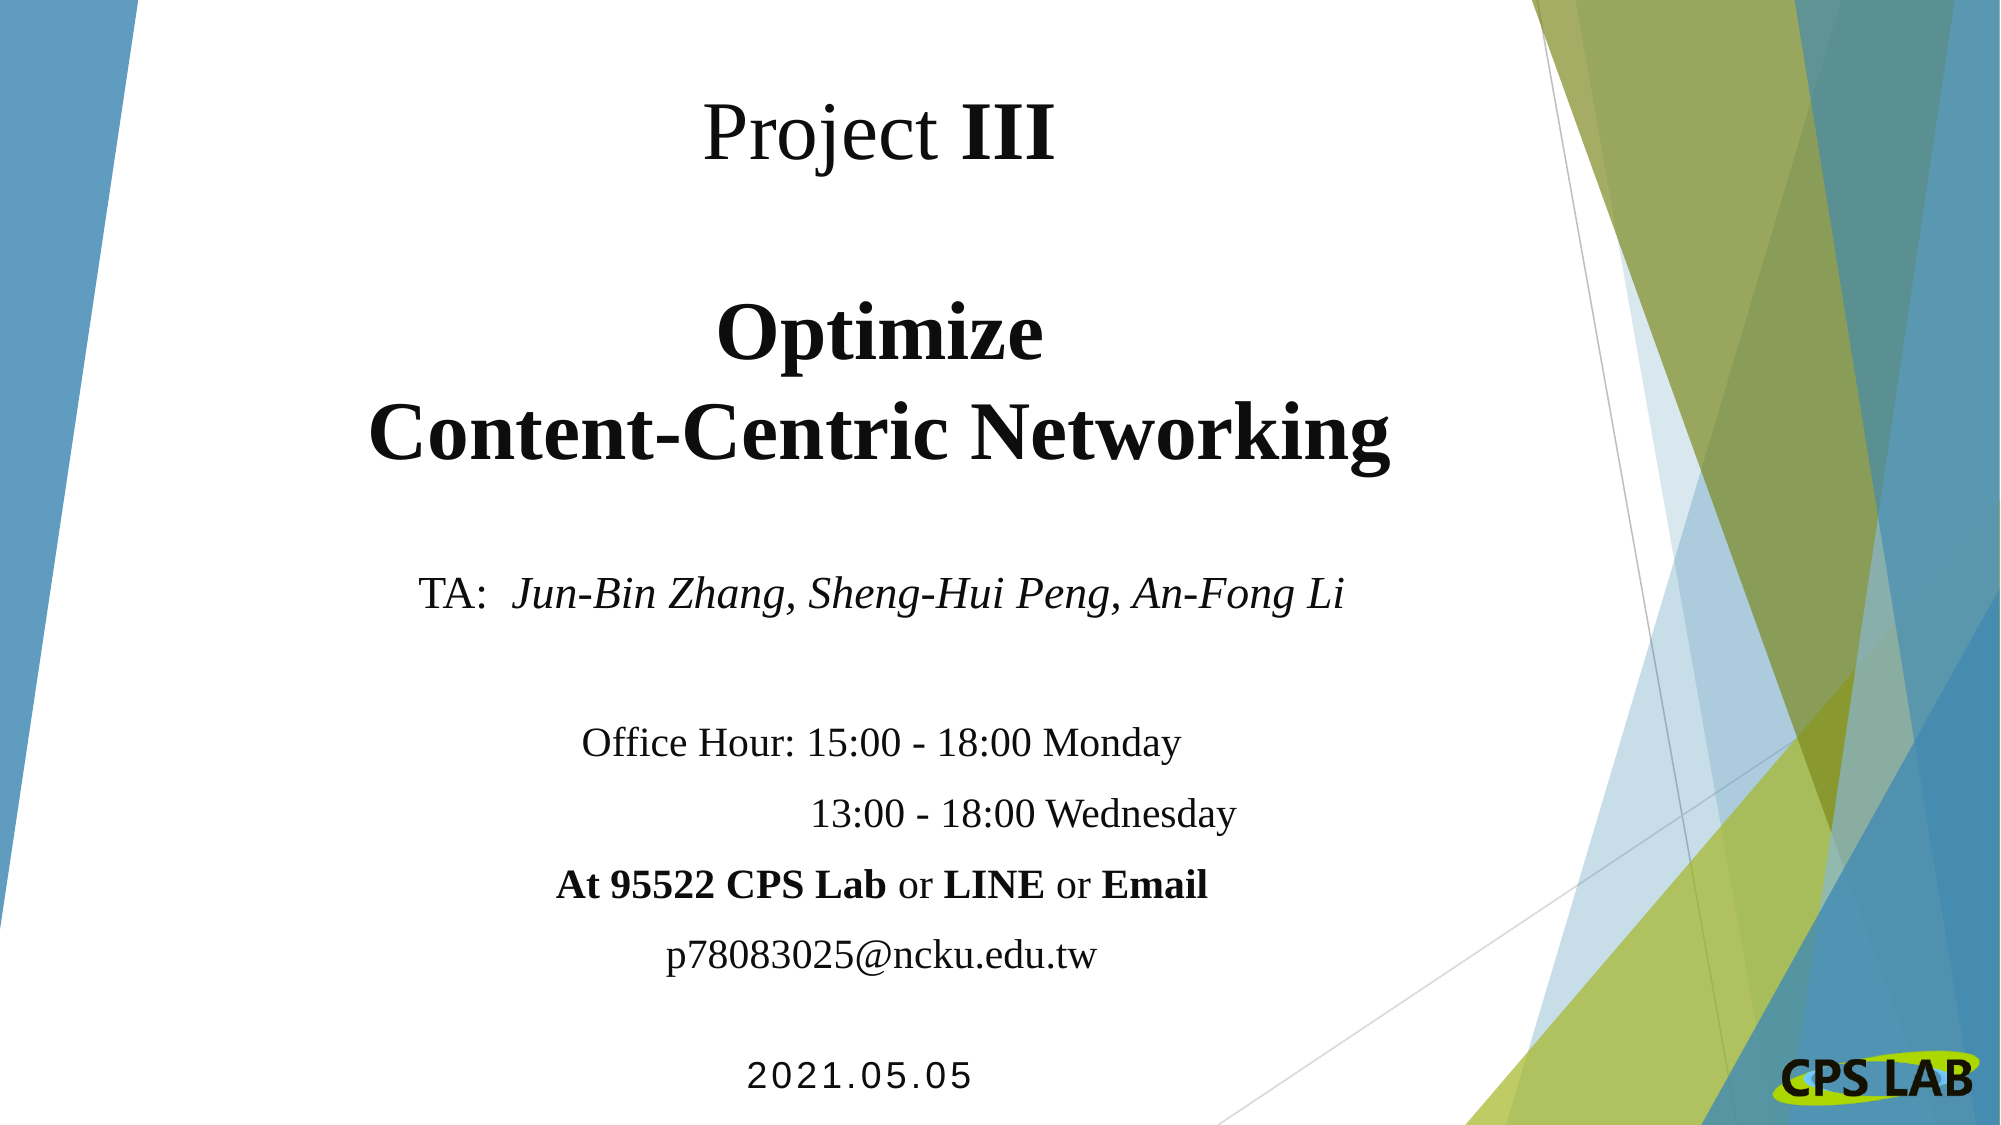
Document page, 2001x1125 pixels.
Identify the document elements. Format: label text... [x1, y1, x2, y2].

text_box TA: Jun-Bin Zhang, Sheng-Hui Peng, An-Fong Li Office Hour: 15:00 - 18:00 Monday 13:00 - 18:00 Wednesday At 95522 CPS Lab or LINE or Email p78083025@ncku.edu.tw [116, 555, 1631, 1059]
picture [1772, 1050, 1980, 1106]
title Project III Optimize Content-Centric Networking [123, 10, 1638, 484]
text_box 2021.05.05 [102, 1043, 1616, 1113]
